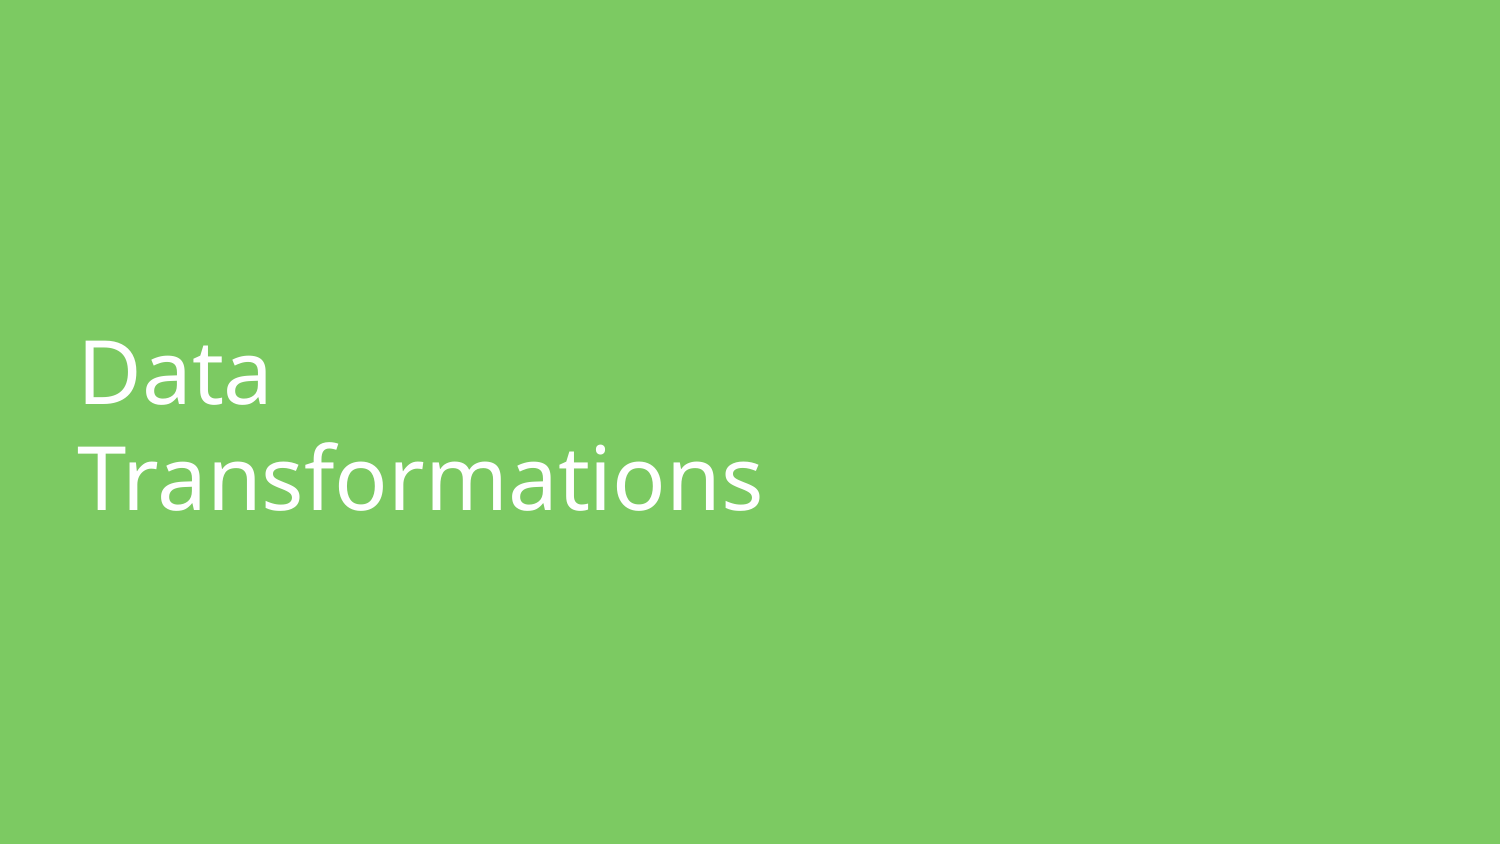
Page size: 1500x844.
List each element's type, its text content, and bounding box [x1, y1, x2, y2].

title Data Transformations [62, 266, 784, 578]
